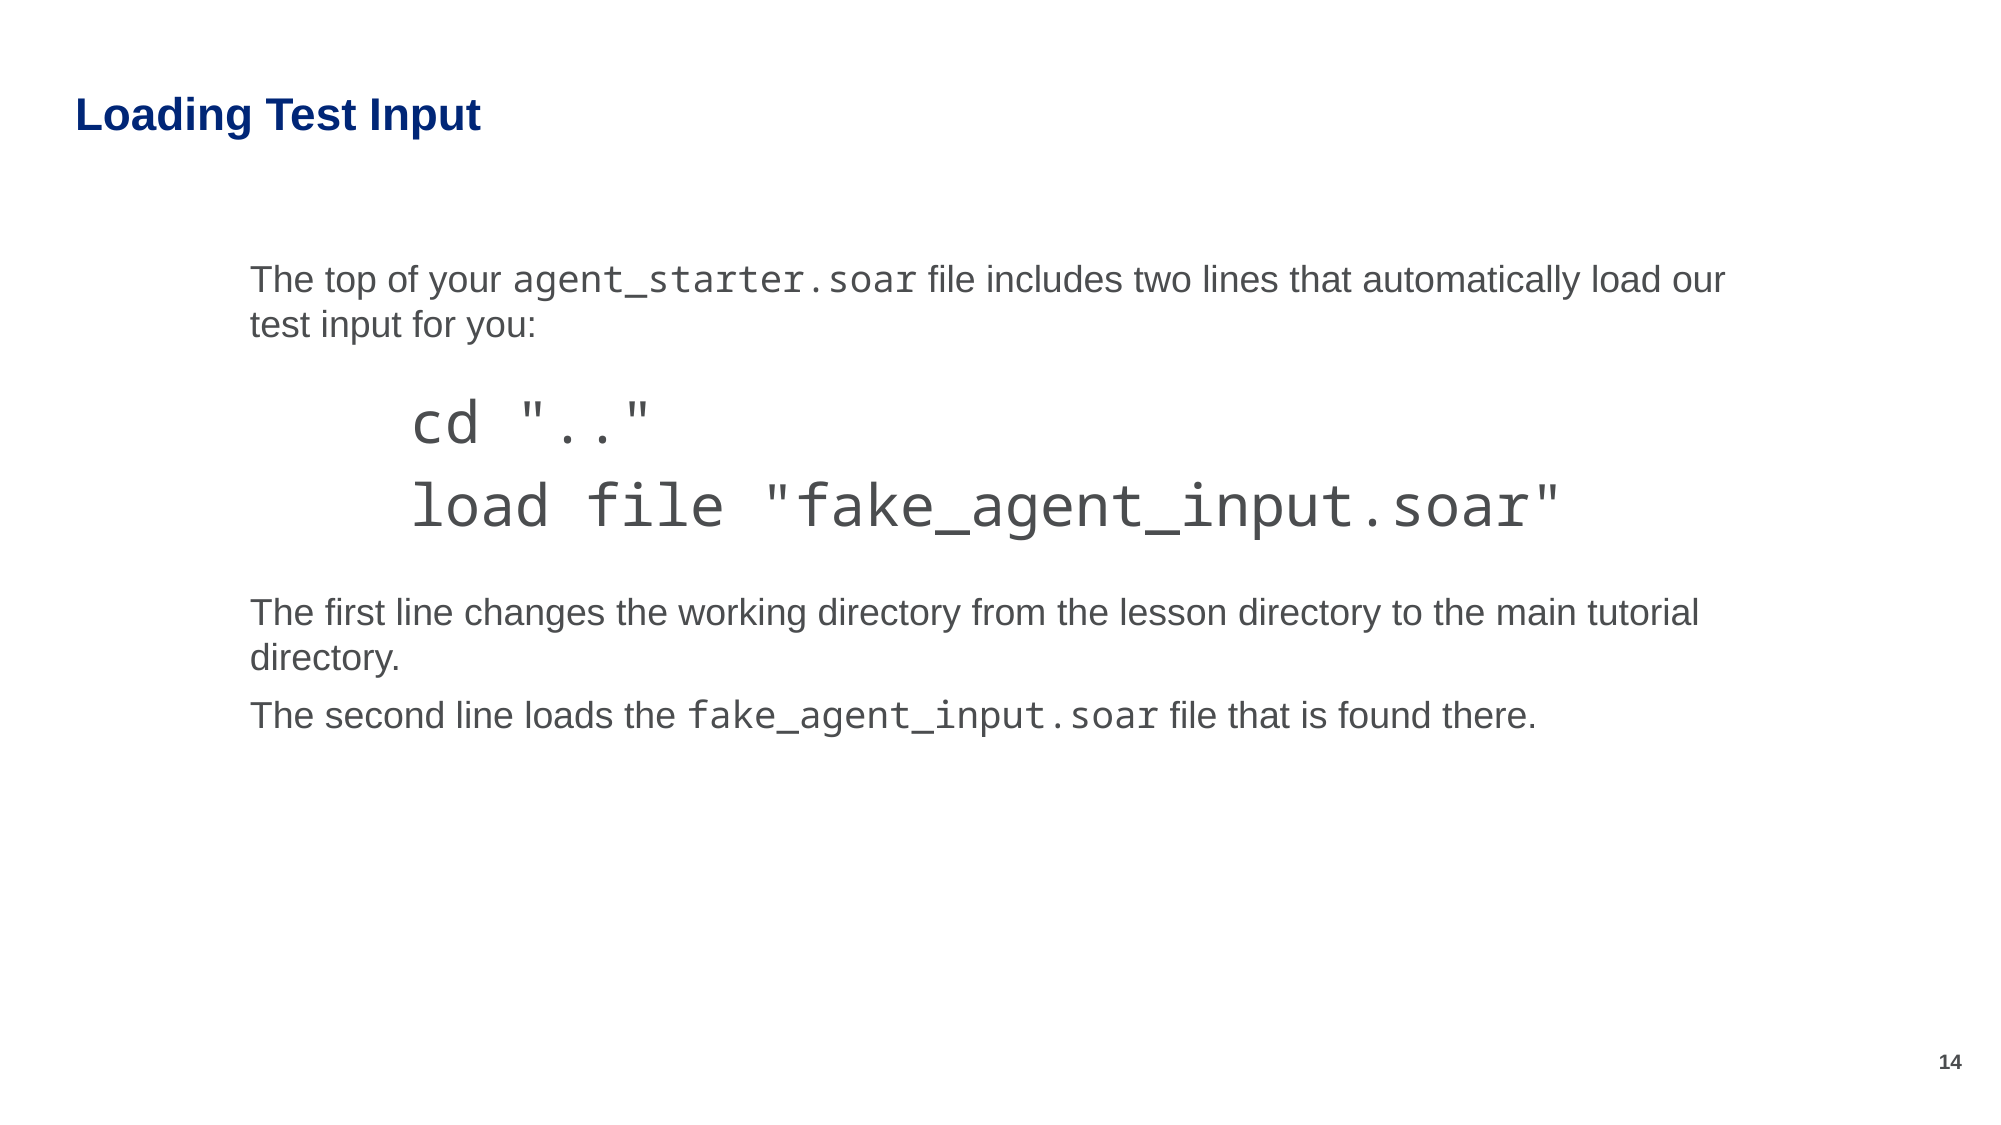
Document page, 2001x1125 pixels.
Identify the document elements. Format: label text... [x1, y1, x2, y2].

text_box cd ".." load file "fake_agent_input.soar" [410, 385, 1590, 593]
list The top of your agent_starter.soar file includes two lines that automatically load our test input for you: The first line changes the working directory from the lesson directory to the main tutorial directory. The second line loads the fake_agent_input.soar file that is found there. [249, 255, 1750, 901]
title Loading Test Input [75, 91, 1650, 142]
